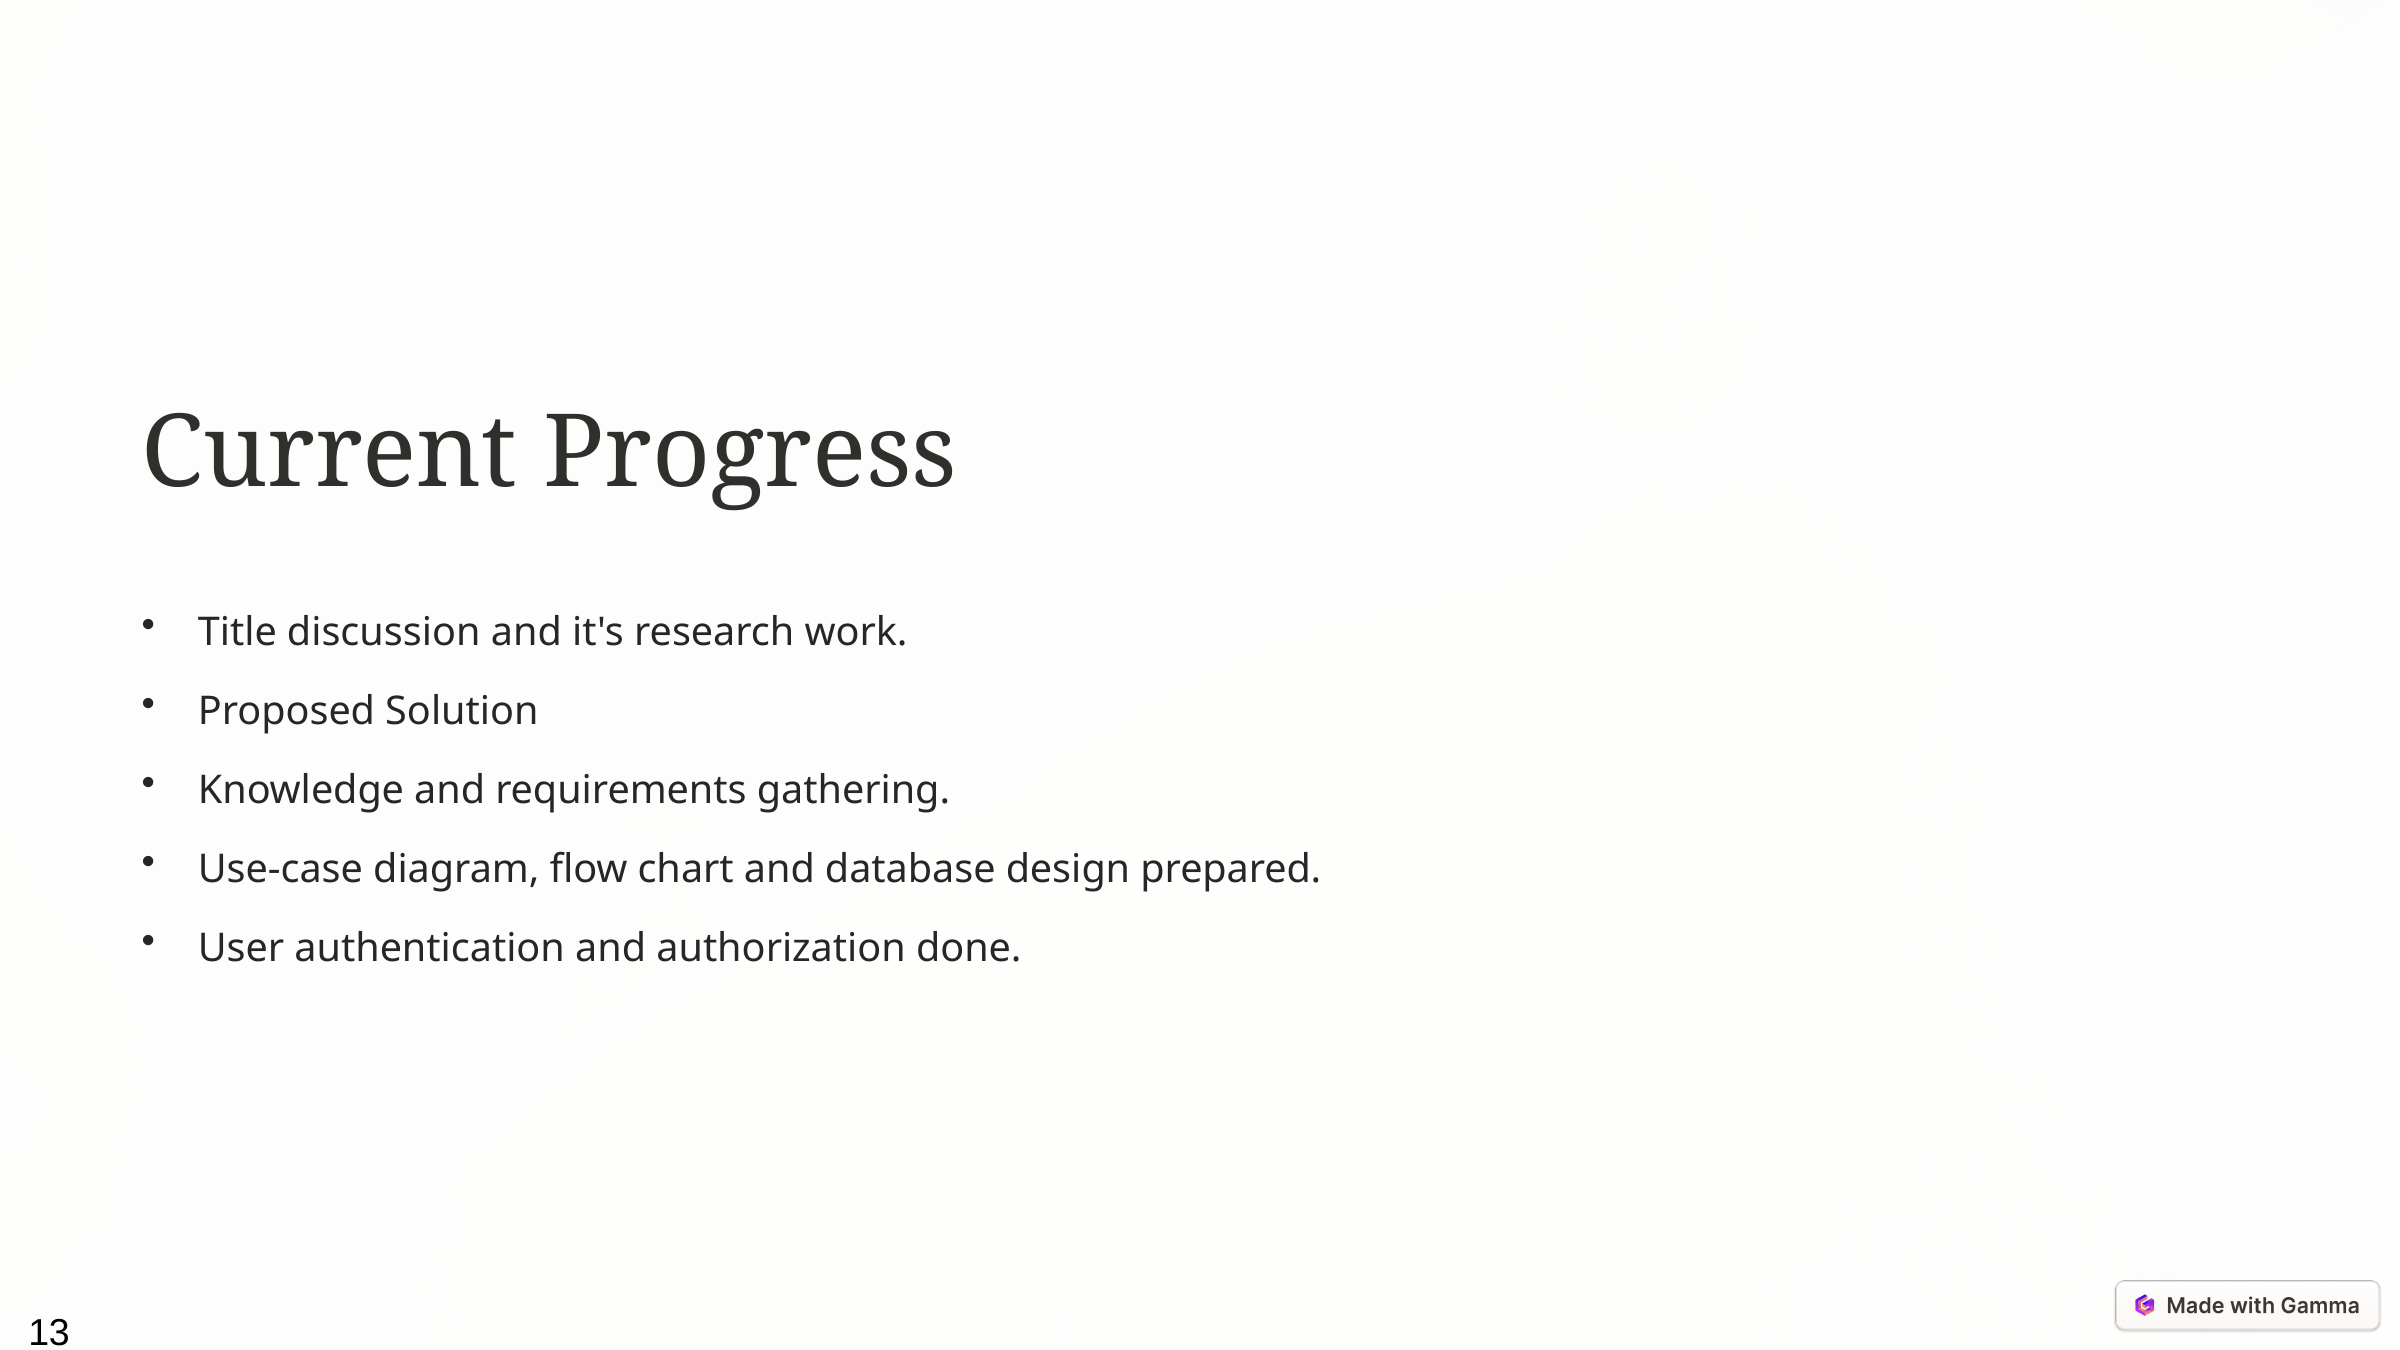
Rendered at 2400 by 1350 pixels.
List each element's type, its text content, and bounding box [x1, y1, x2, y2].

picture [2106, 1271, 2389, 1339]
text_box 13 [13, 1300, 85, 1350]
text_box Title discussion and it's research work. [141, 588, 2259, 654]
text_box User authentication and authorization done. [141, 904, 2259, 970]
text_box Use-case diagram, flow chart and database design prepared. [141, 825, 2259, 891]
text_box Current Progress [141, 380, 1155, 508]
text_box Knowledge and requirements gathering. [141, 746, 2259, 812]
text_box Proposed Solution [141, 667, 2259, 733]
